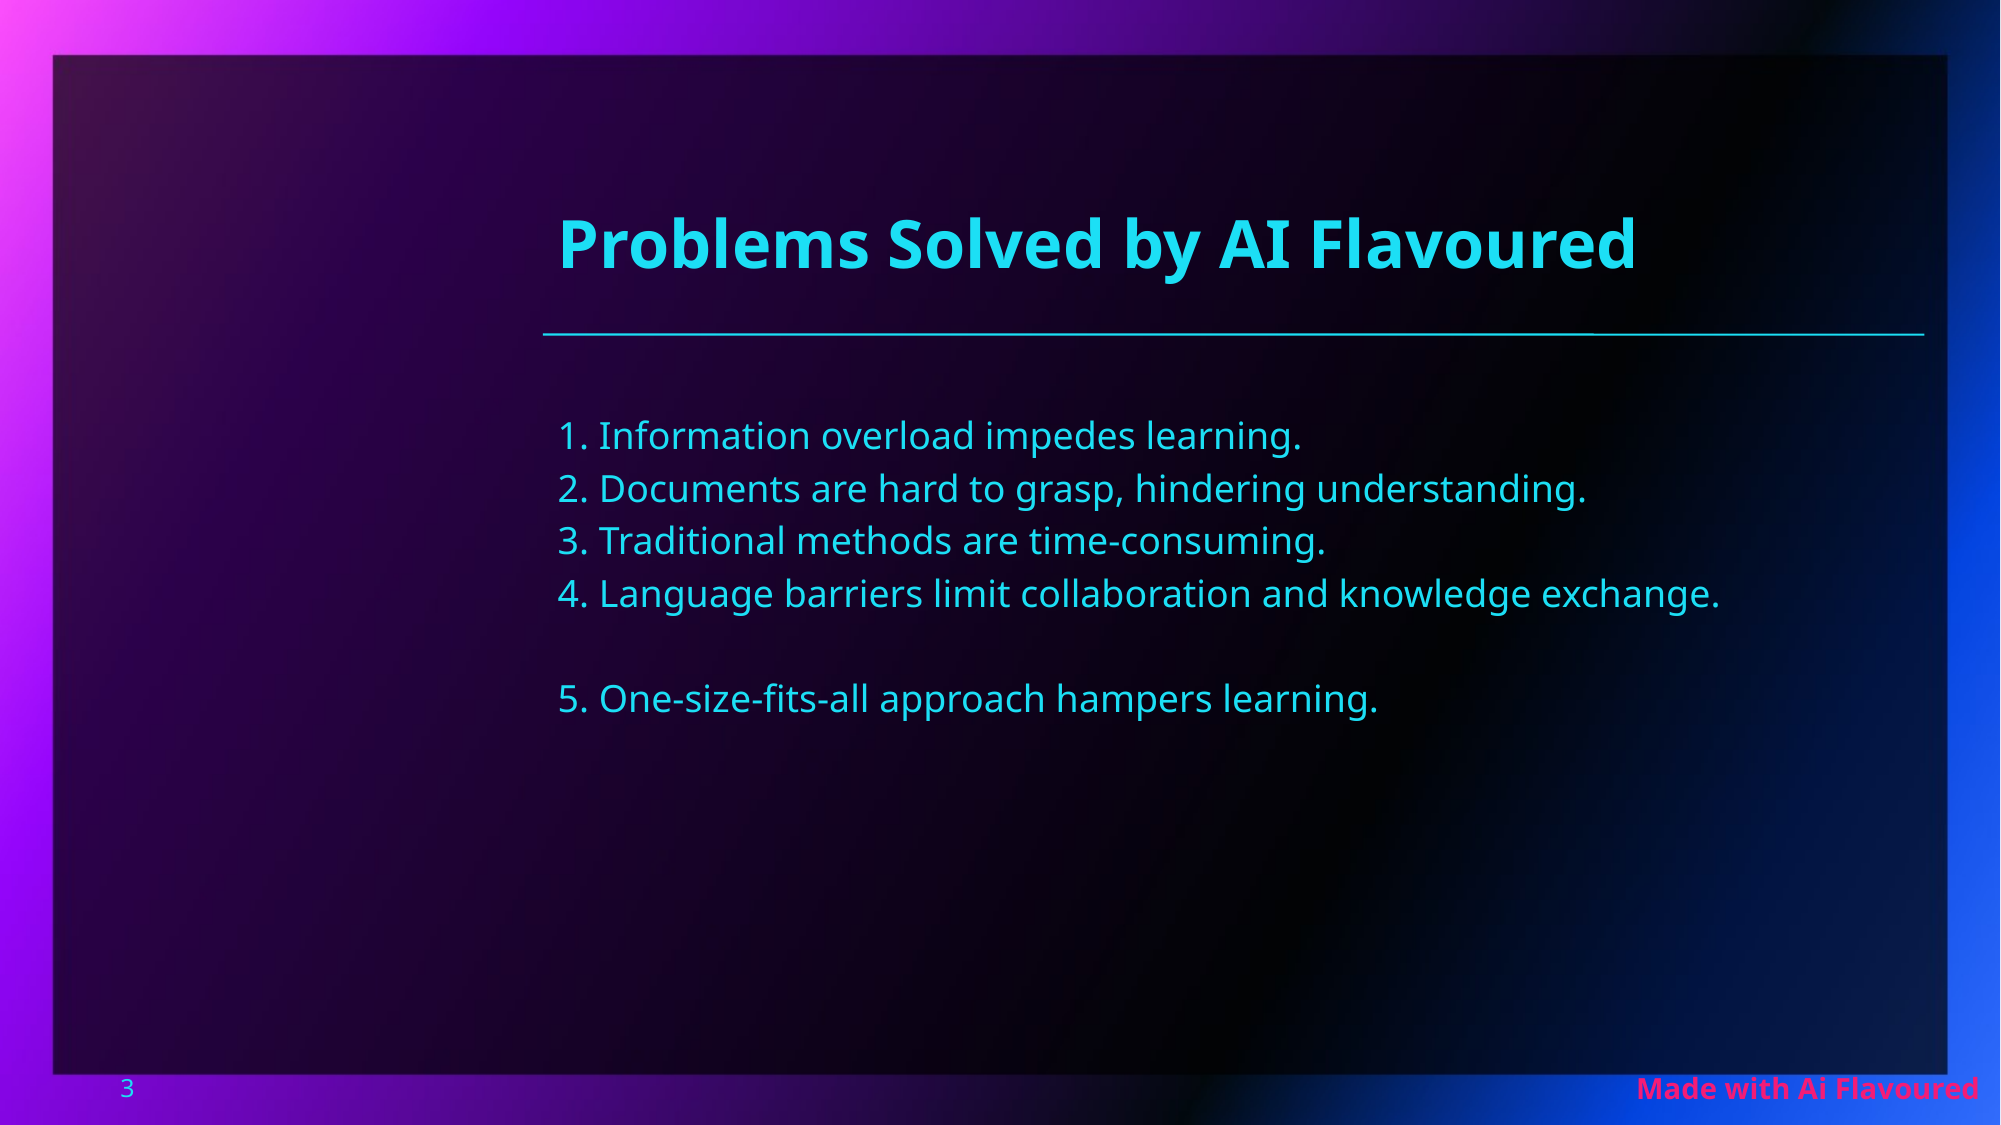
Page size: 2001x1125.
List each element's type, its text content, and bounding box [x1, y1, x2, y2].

list 3 [75, 1057, 180, 1118]
picture [0, 0, 2001, 1125]
list 1. Information overload impedes learning. 2. Documents are hard to grasp, hindering understanding. 3. Traditional methods are time-consuming. 4. Language barriers limit collaboration and knowledge exchange. 5. One-size-fits-all approach hampers learning. [543, 404, 1761, 1008]
title Problems Solved by AI Flavoured [543, 18, 1761, 290]
